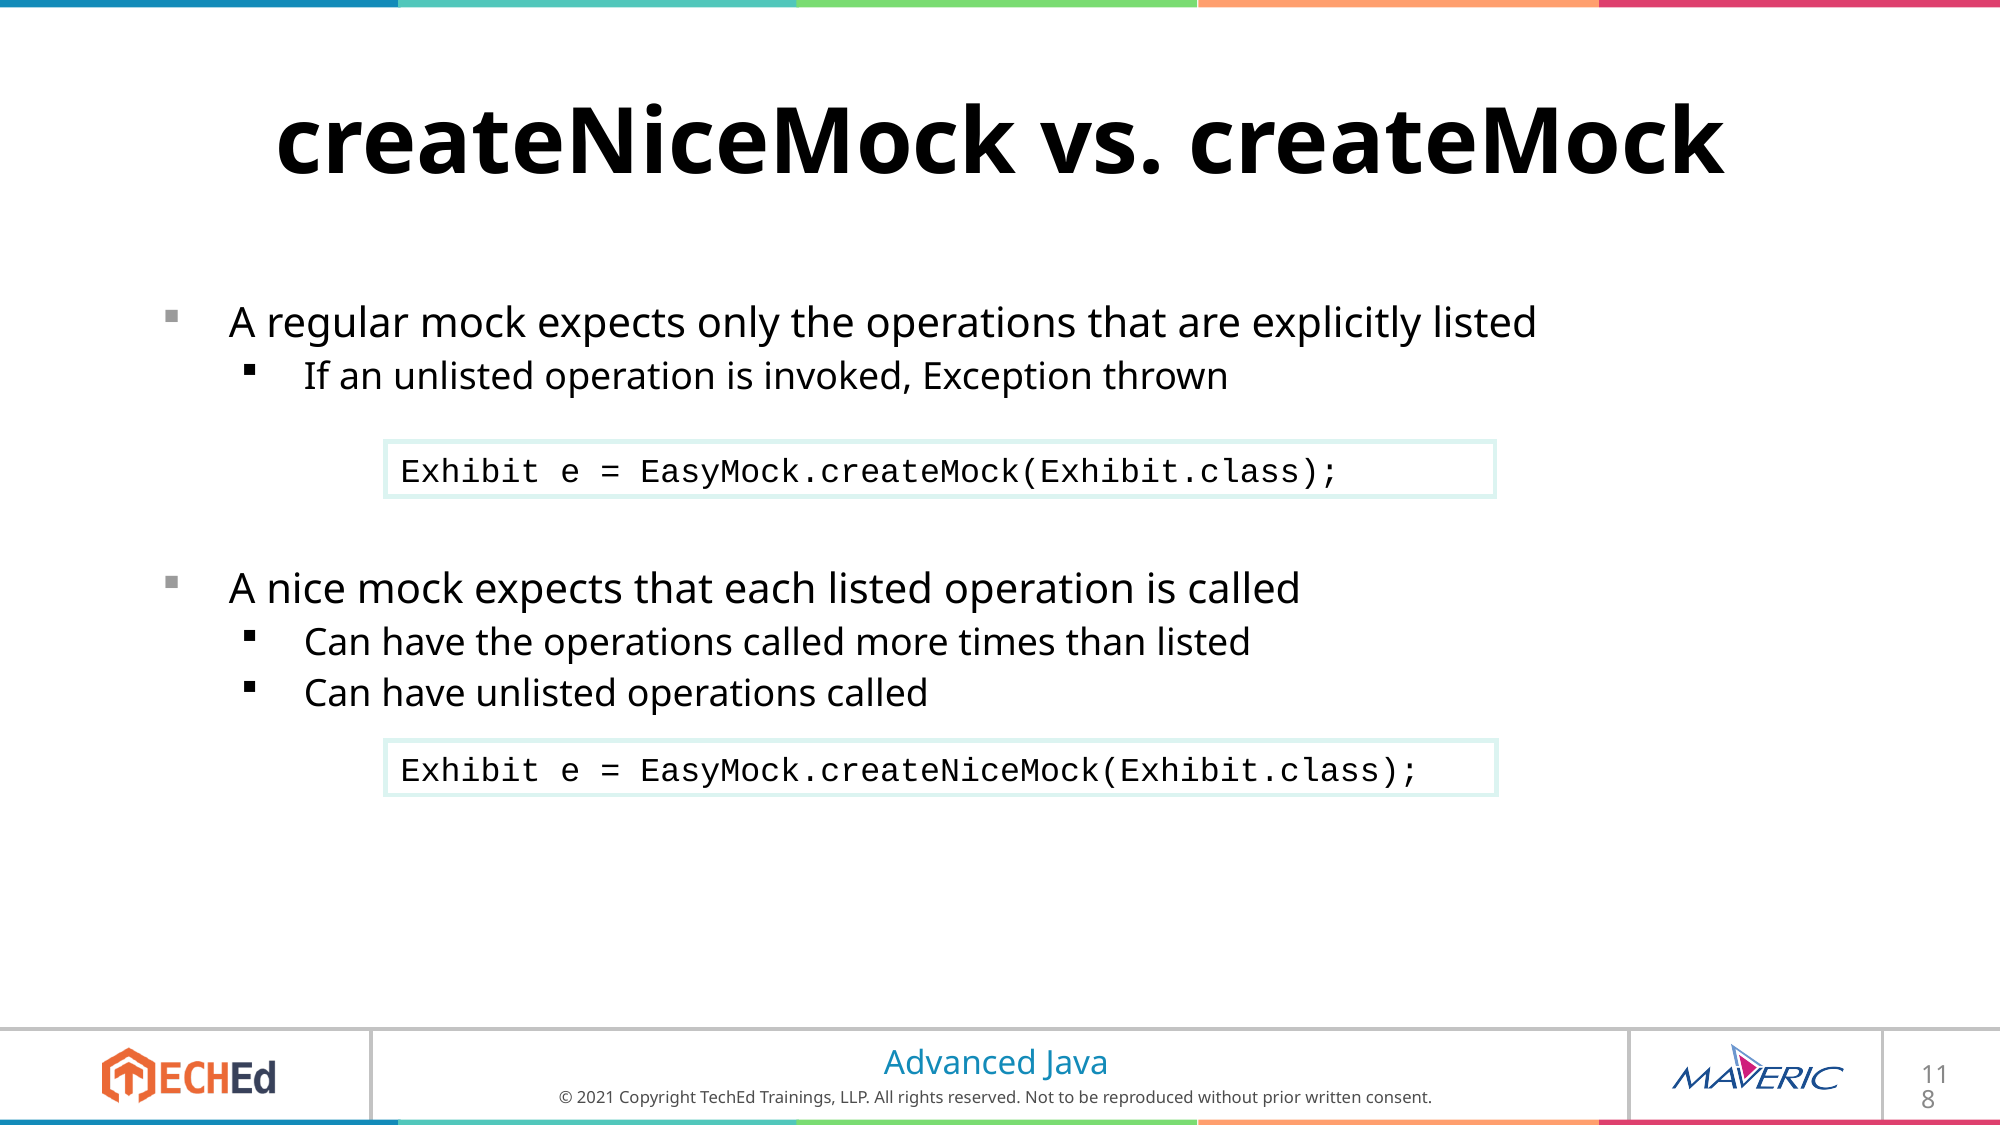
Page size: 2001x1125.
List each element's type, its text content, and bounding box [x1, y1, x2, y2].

text_box Exhibit e = EasyMock.createNiceMock(Exhibit.class); [385, 740, 1497, 795]
picture [102, 1047, 276, 1110]
list A regular mock expects only the operations that are explicitly listed If an unlisted operation is invoked, Exception thrown A nice mock expects that each listed operation is called Can have the operations called more times than listed Can have unlisted operations called [138, 294, 1864, 965]
picture [1662, 1018, 1852, 1119]
text_box Exhibit e = EasyMock.createMock(Exhibit.class); [385, 441, 1496, 497]
title createNiceMock vs. createMock [138, 68, 1864, 219]
